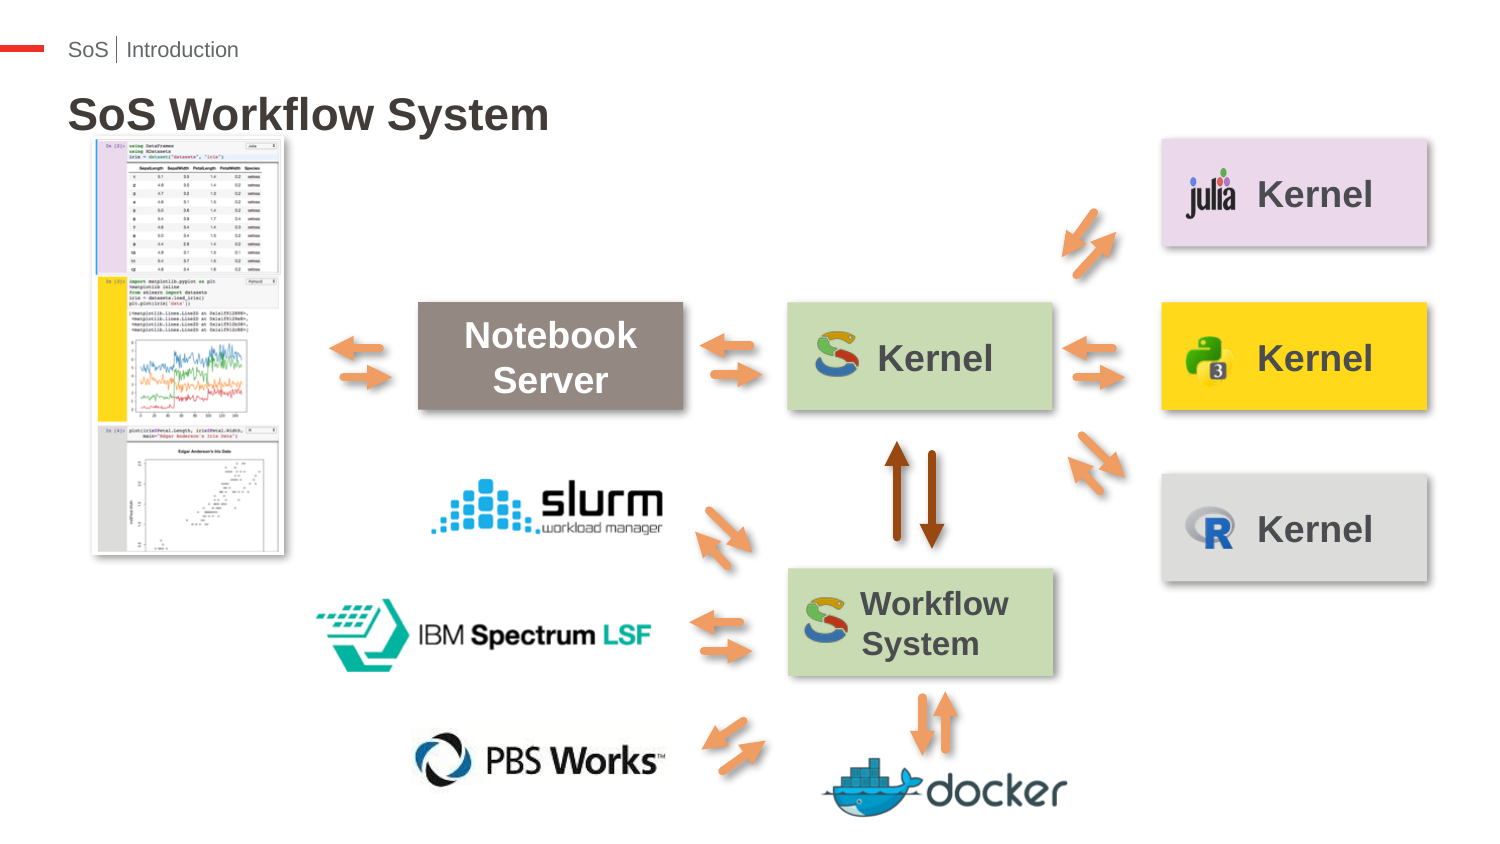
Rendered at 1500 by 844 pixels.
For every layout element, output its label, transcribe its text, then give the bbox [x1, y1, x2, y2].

text_box SoS Workflow System [67, 84, 1433, 190]
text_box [296, 454, 1088, 838]
list Introduction [126, 35, 611, 62]
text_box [92, 136, 1428, 582]
